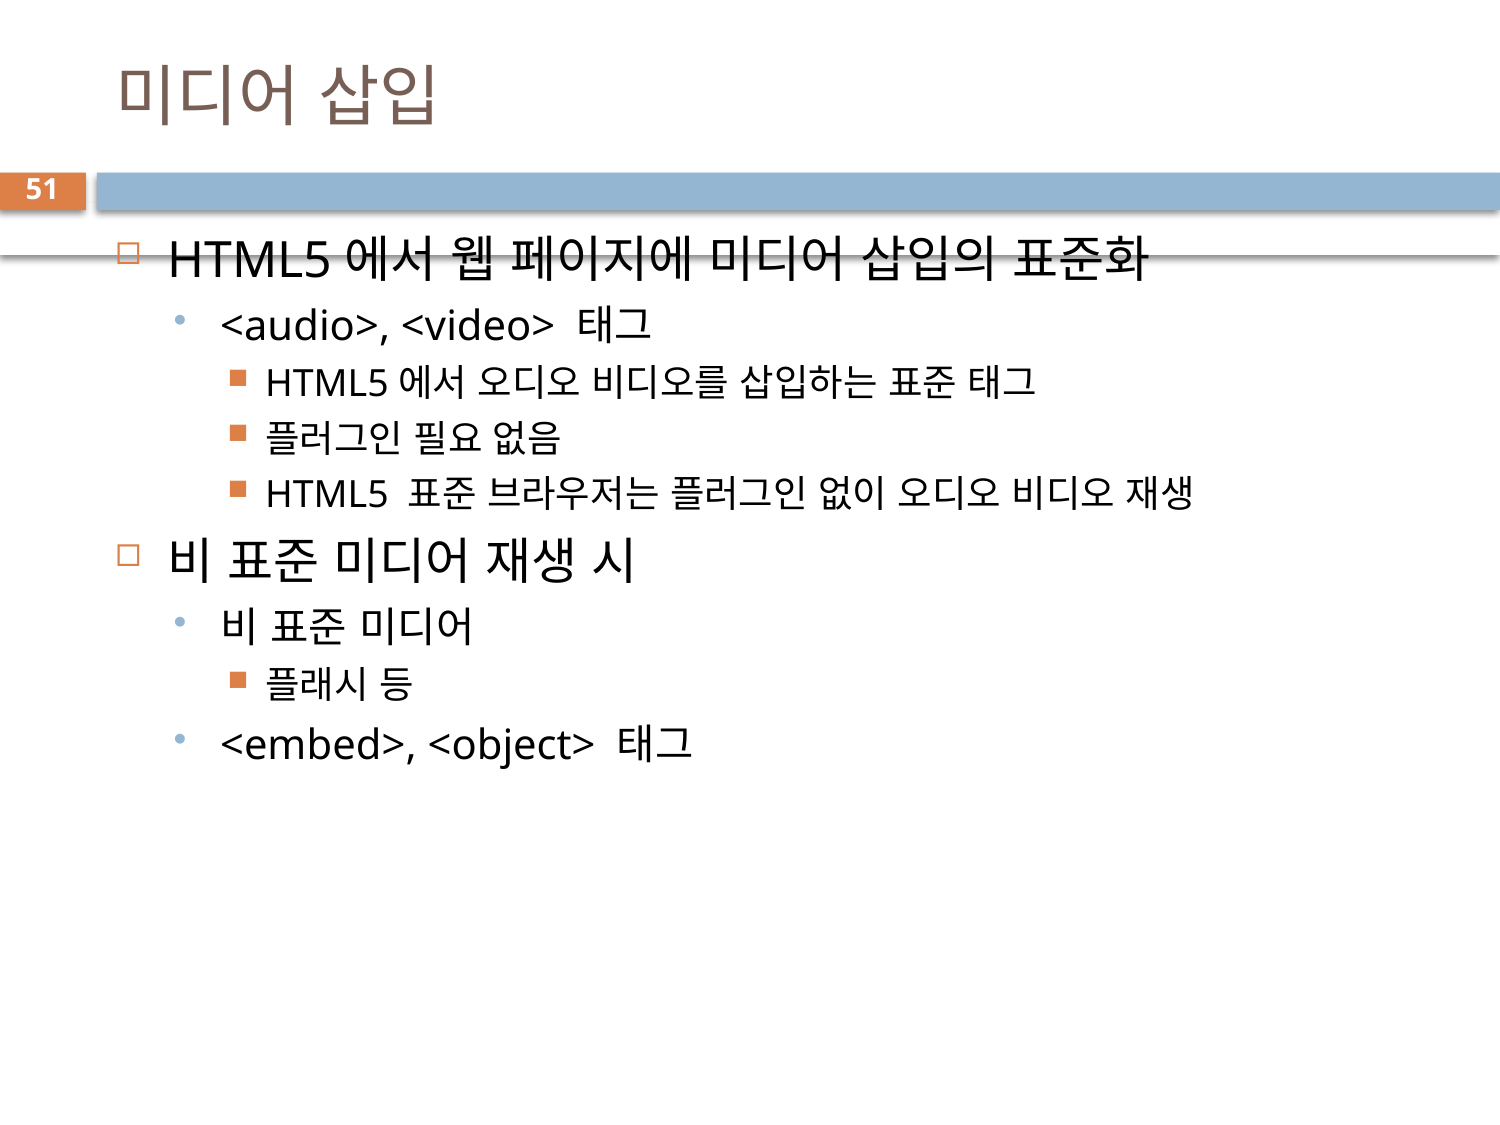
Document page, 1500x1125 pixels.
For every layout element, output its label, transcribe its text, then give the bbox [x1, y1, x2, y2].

title 미디어 삽입 [100, 37, 1438, 149]
list HTML5에서 웹 페이지에 미디어 삽입의 표준화 <audio>, <video> 태그 HTML5에서 오디오 비디오를 삽입하는 표준 태그 플러그인 필요 없음 HTML5 표준 브라우저는 플러그인 없이 오디오 비디오 재생 비 표준 미디어 재생 시 비 표준 미디어 플래시 등 <embed>, <object> 태그 [100, 219, 1438, 1047]
slide_number 51 [0, 170, 87, 211]
